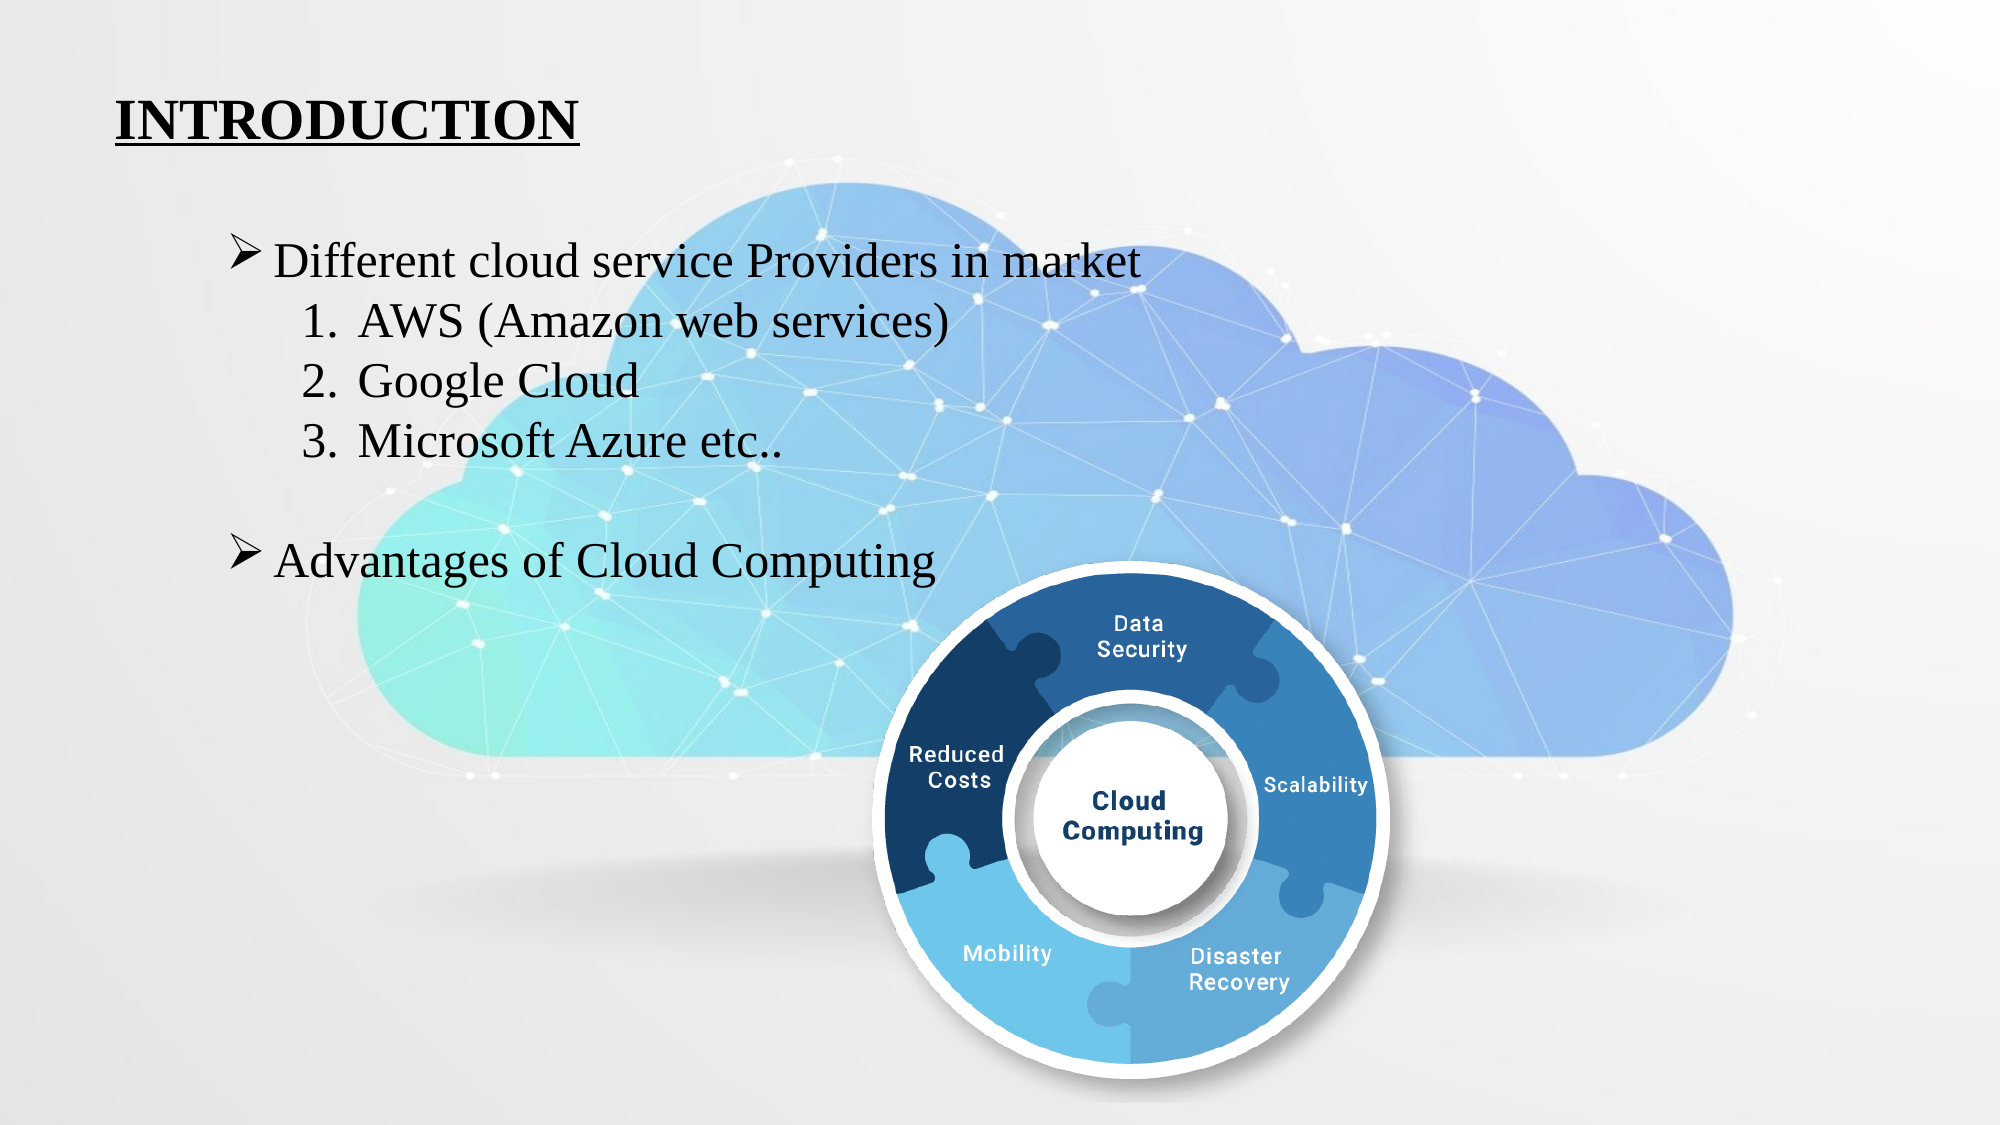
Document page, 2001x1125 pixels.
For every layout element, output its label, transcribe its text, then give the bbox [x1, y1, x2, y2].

picture [819, 520, 1534, 1103]
text_box Different cloud service Providers in market AWS (Amazon web services) Google Cloud Microsoft Azure etc.. Advantages of Cloud Computing [211, 220, 1604, 595]
text_box INTRODUCTION [99, 73, 667, 159]
